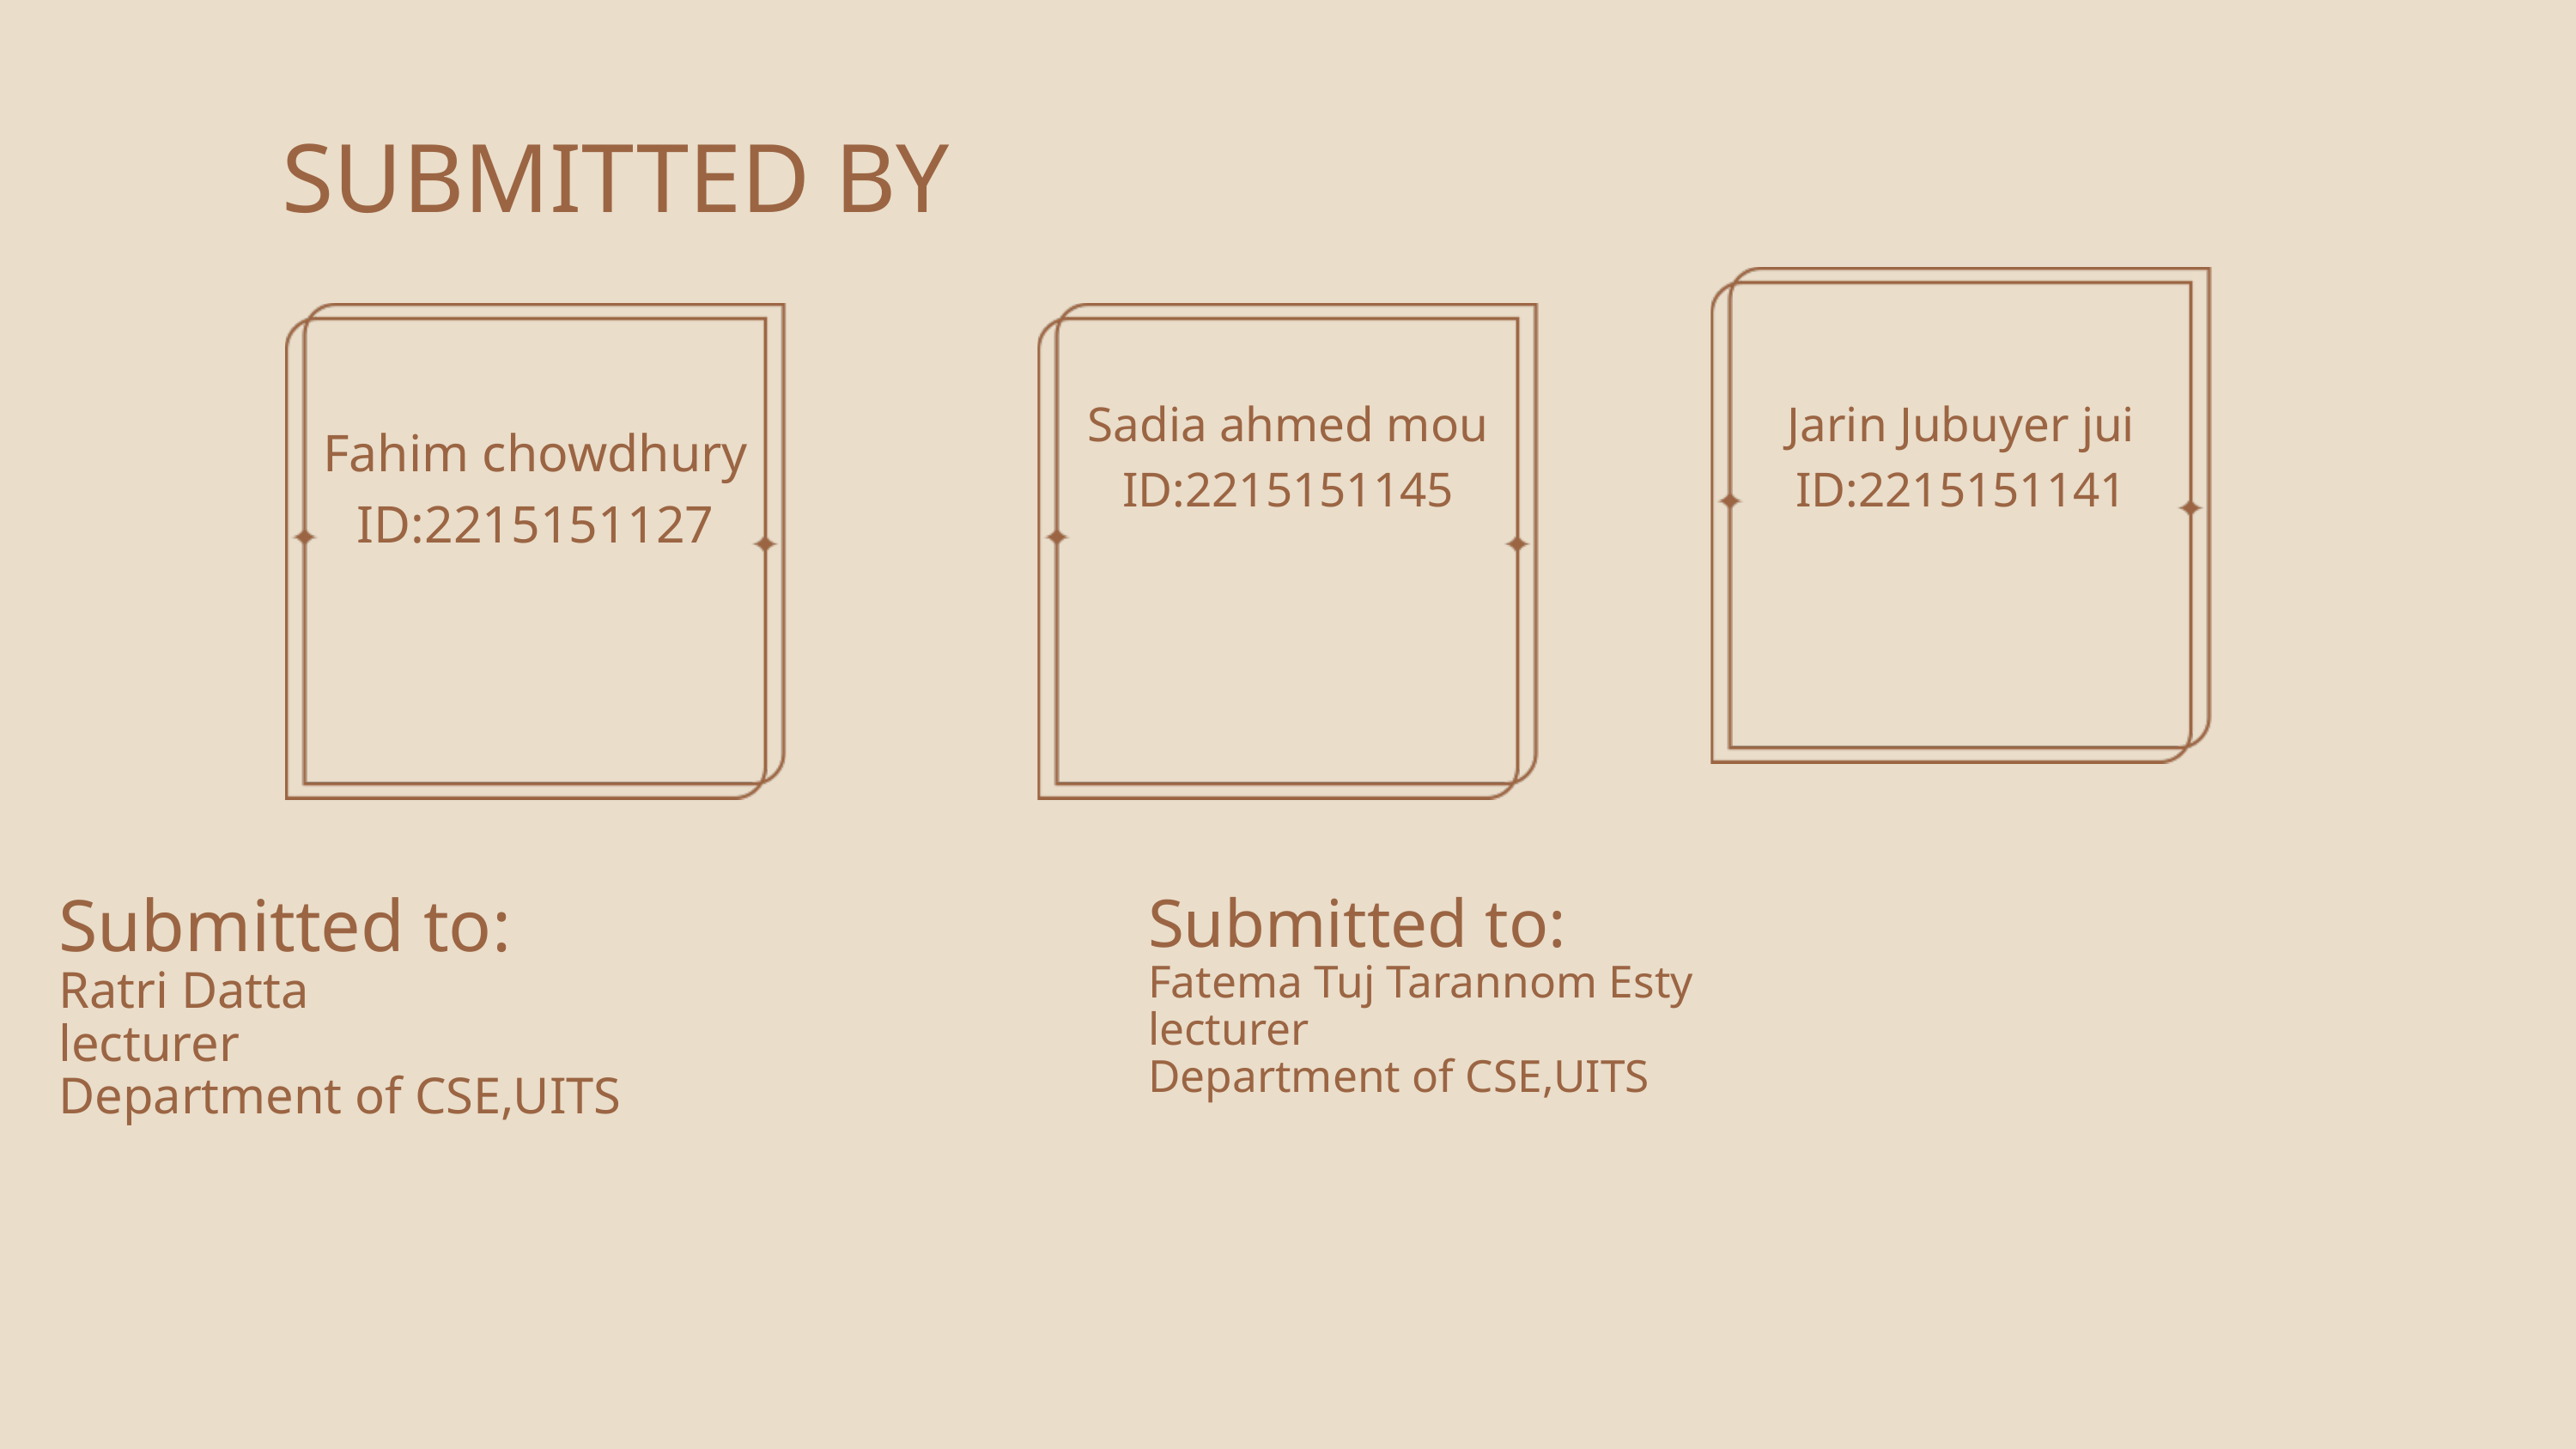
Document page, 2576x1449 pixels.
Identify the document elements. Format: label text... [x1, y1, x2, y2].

text_box Sadia ahmed mou ID:2215151145 [865, 385, 1538, 583]
text_box [285, 303, 787, 411]
text_box [285, 554, 787, 800]
text_box [1037, 303, 1539, 385]
text_box [1710, 267, 2212, 385]
text_box SUBMITTED BY [137, 131, 1095, 232]
text_box Jarin Jubuyer jui ID:2215151141 [1538, 385, 2385, 583]
text_box Fahim chowdhury ID:2215151127 [112, 411, 865, 554]
text_box Submitted to: Fatema Tuj Tarannom Esty lecturer Department of CSE,UITS [1148, 890, 2323, 1252]
text_box [1037, 583, 1539, 800]
text_box Submitted to: Ratri Datta lecturer Department of CSE,UITS [58, 890, 1233, 1291]
text_box [1710, 583, 2212, 764]
